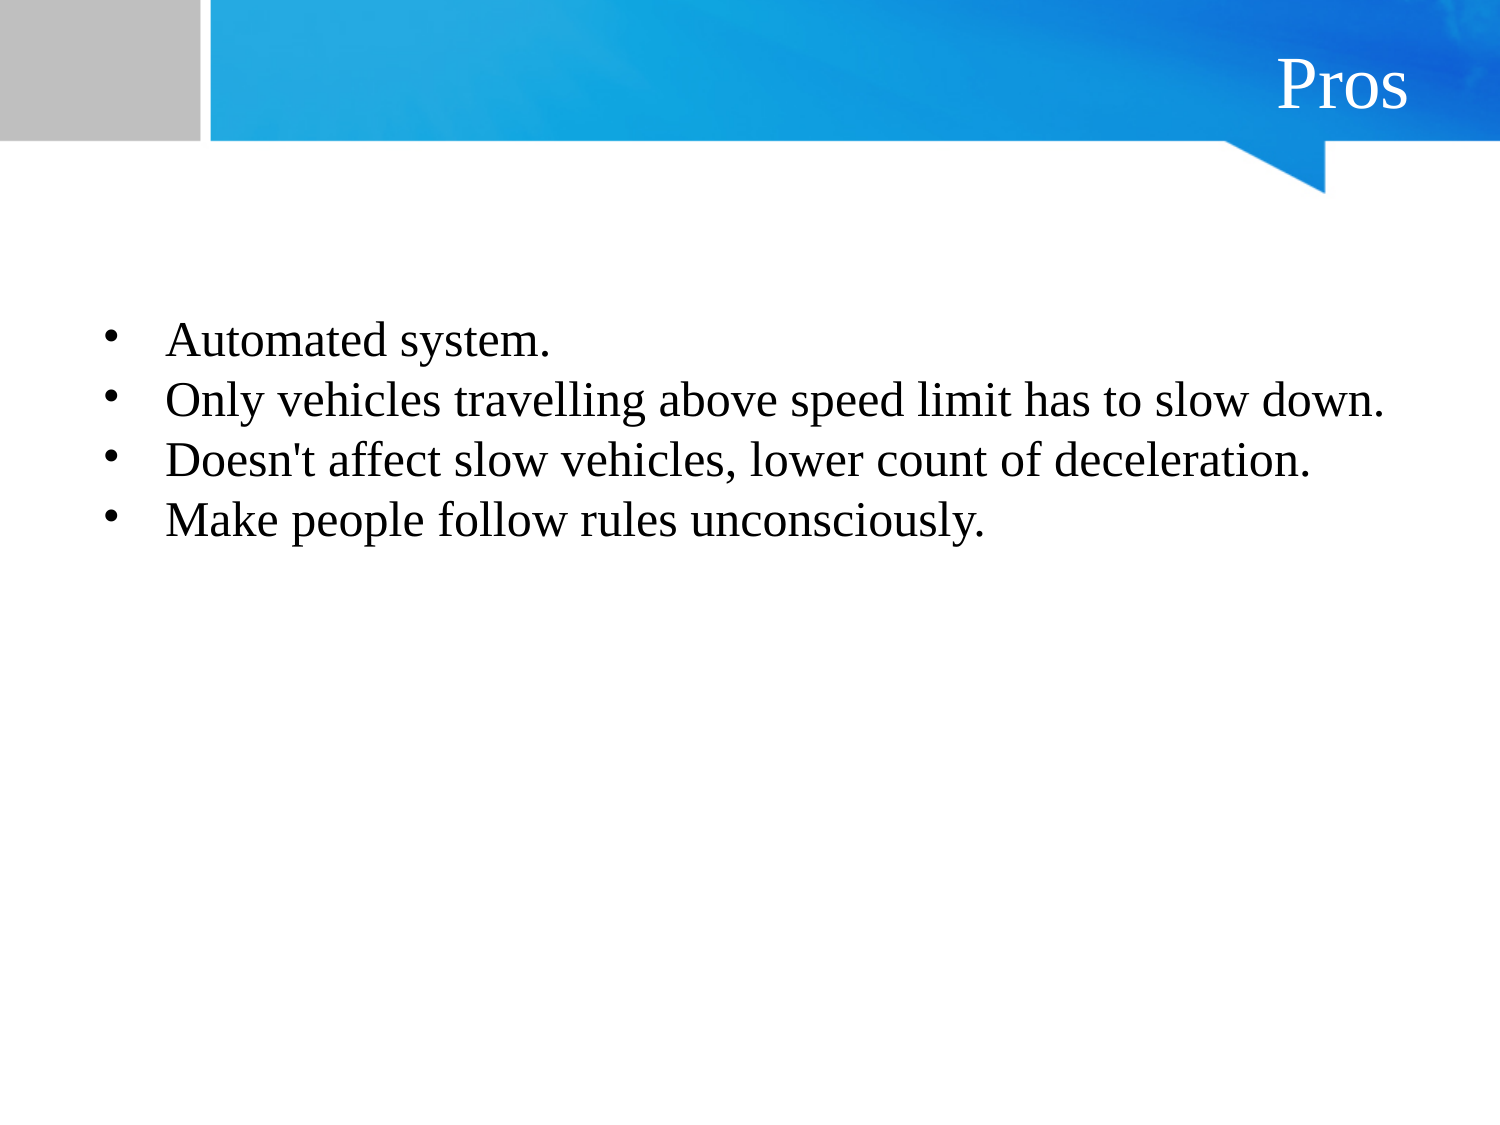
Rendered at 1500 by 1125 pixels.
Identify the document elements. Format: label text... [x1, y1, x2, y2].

picture [0, 0, 1500, 1125]
title Pros [74, 30, 1426, 127]
list Automated system. Only vehicles travelling above speed limit has to slow down. Doesn't affect slow vehicles, lower count of deceleration. Make people follow rules unconsciously. [74, 298, 1426, 981]
